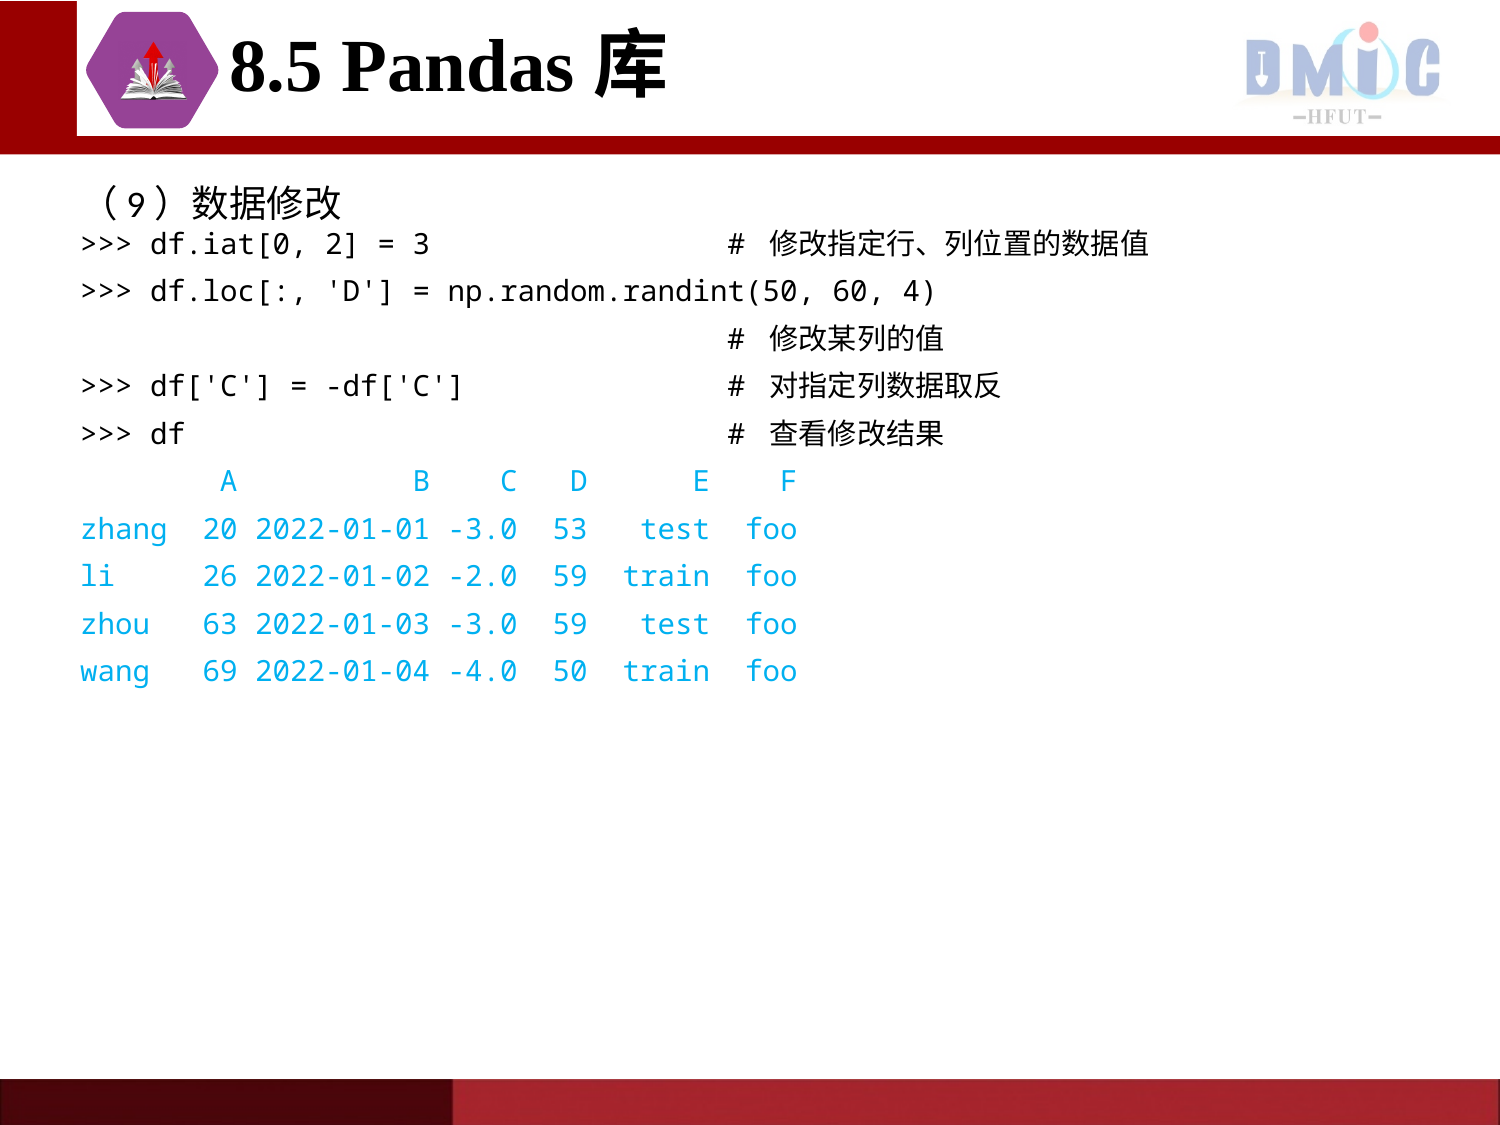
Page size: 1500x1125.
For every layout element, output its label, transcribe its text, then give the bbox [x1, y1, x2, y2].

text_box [0, 8, 1046, 129]
list （9）数据修改 >>> df.iat[0, 2] = 3 # 修改指定行、列位置的数据值 >>> df.loc[:, 'D'] = np.random.randint(50, 60, 4) # 修改某列的值 >>> df['C'] = -df['C'] # 对指定列数据取反 >>> df # 查看修改结果 A B C D E F zhang 20 2022-01-01 -3.0 53 test foo li 26 2022-01-02 -2.0 59 train foo zhou 63 2022-01-03 -3.0 59 test foo wang 69 2022-01-04 -4.0 50 train foo [64, 172, 1416, 941]
picture [0, 1079, 1500, 1125]
